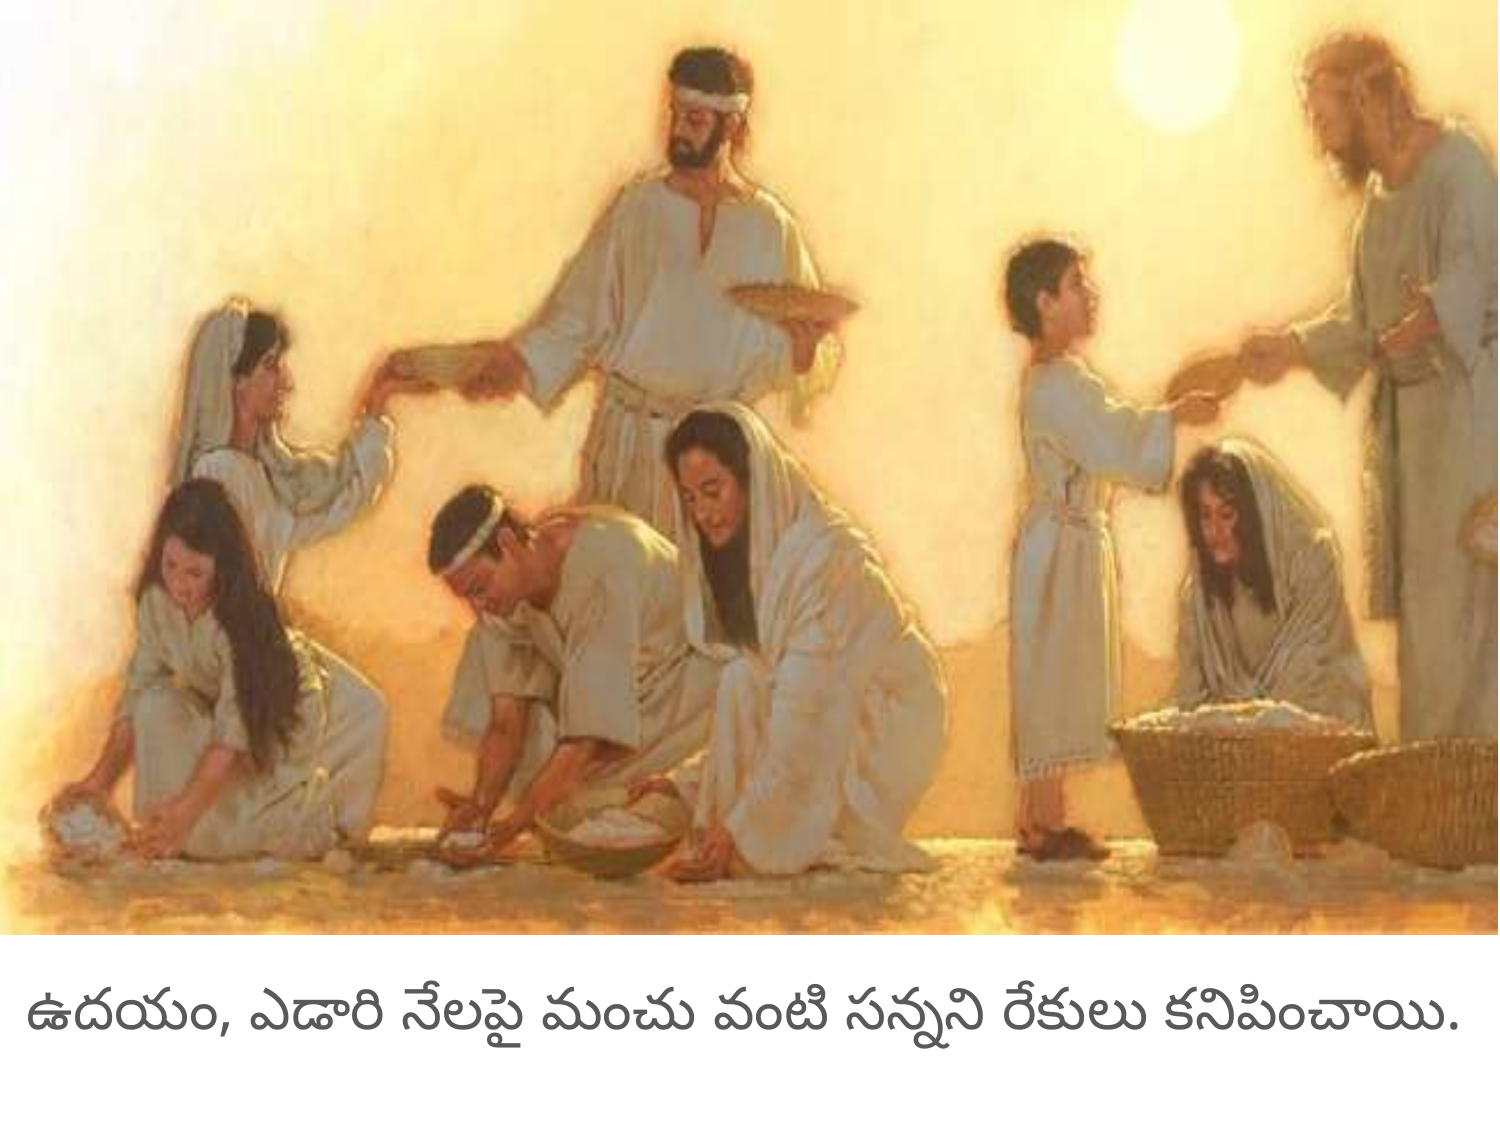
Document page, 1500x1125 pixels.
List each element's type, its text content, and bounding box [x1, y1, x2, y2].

picture [0, 0, 1498, 935]
text_box ఉదయం, ఎడారి నేలపై మంచు వంటి సన్నని రేకులు కనిపించాయి. [11, 964, 1498, 1049]
